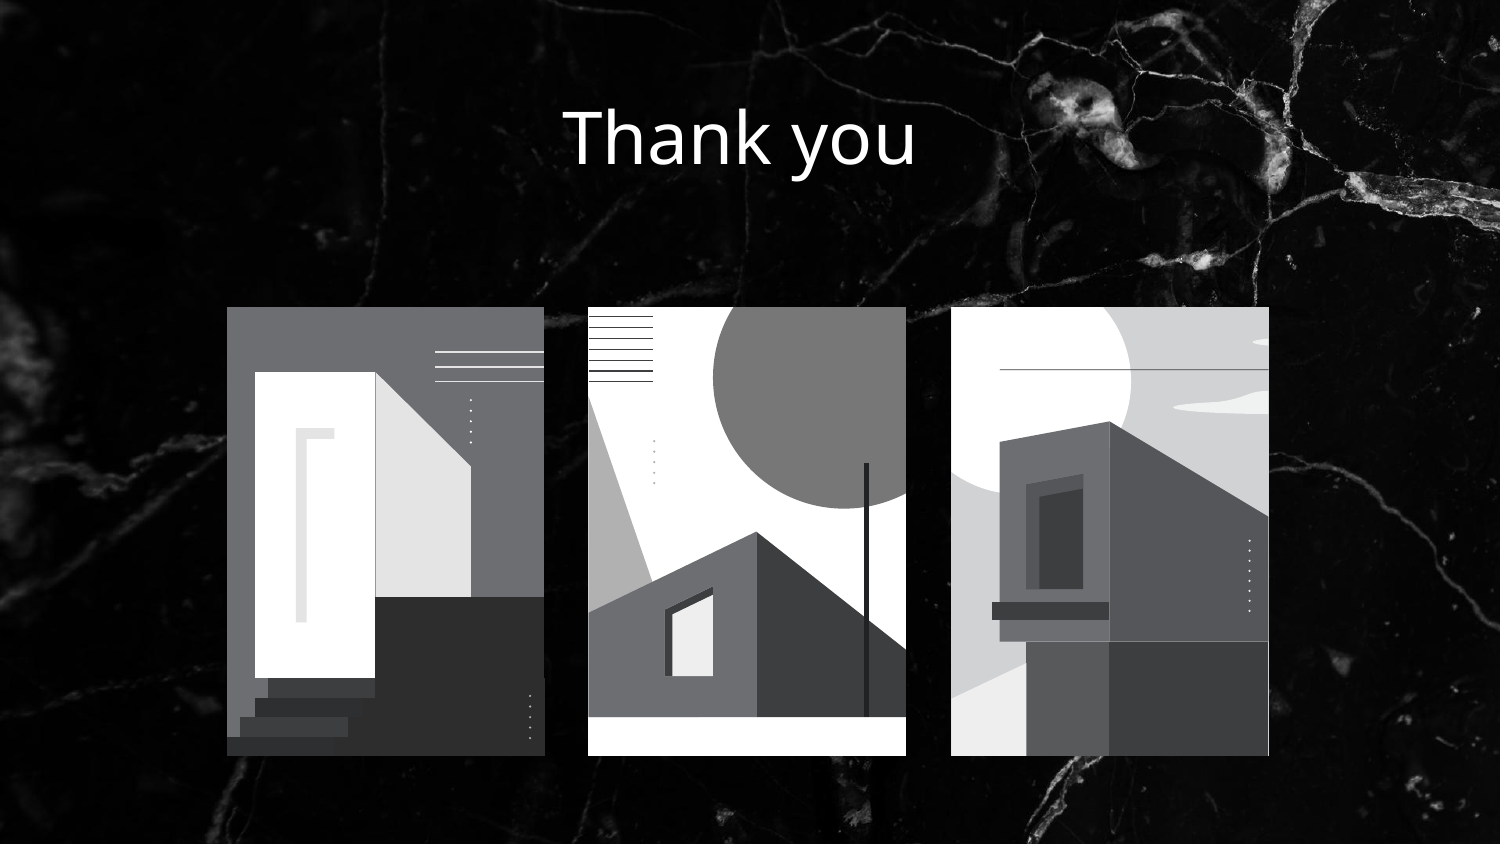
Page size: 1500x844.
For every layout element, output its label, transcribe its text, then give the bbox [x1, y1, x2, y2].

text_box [950, 306, 1269, 757]
picture [0, 0, 1500, 844]
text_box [226, 306, 545, 757]
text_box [588, 306, 907, 757]
title Thank you [118, 88, 1382, 183]
